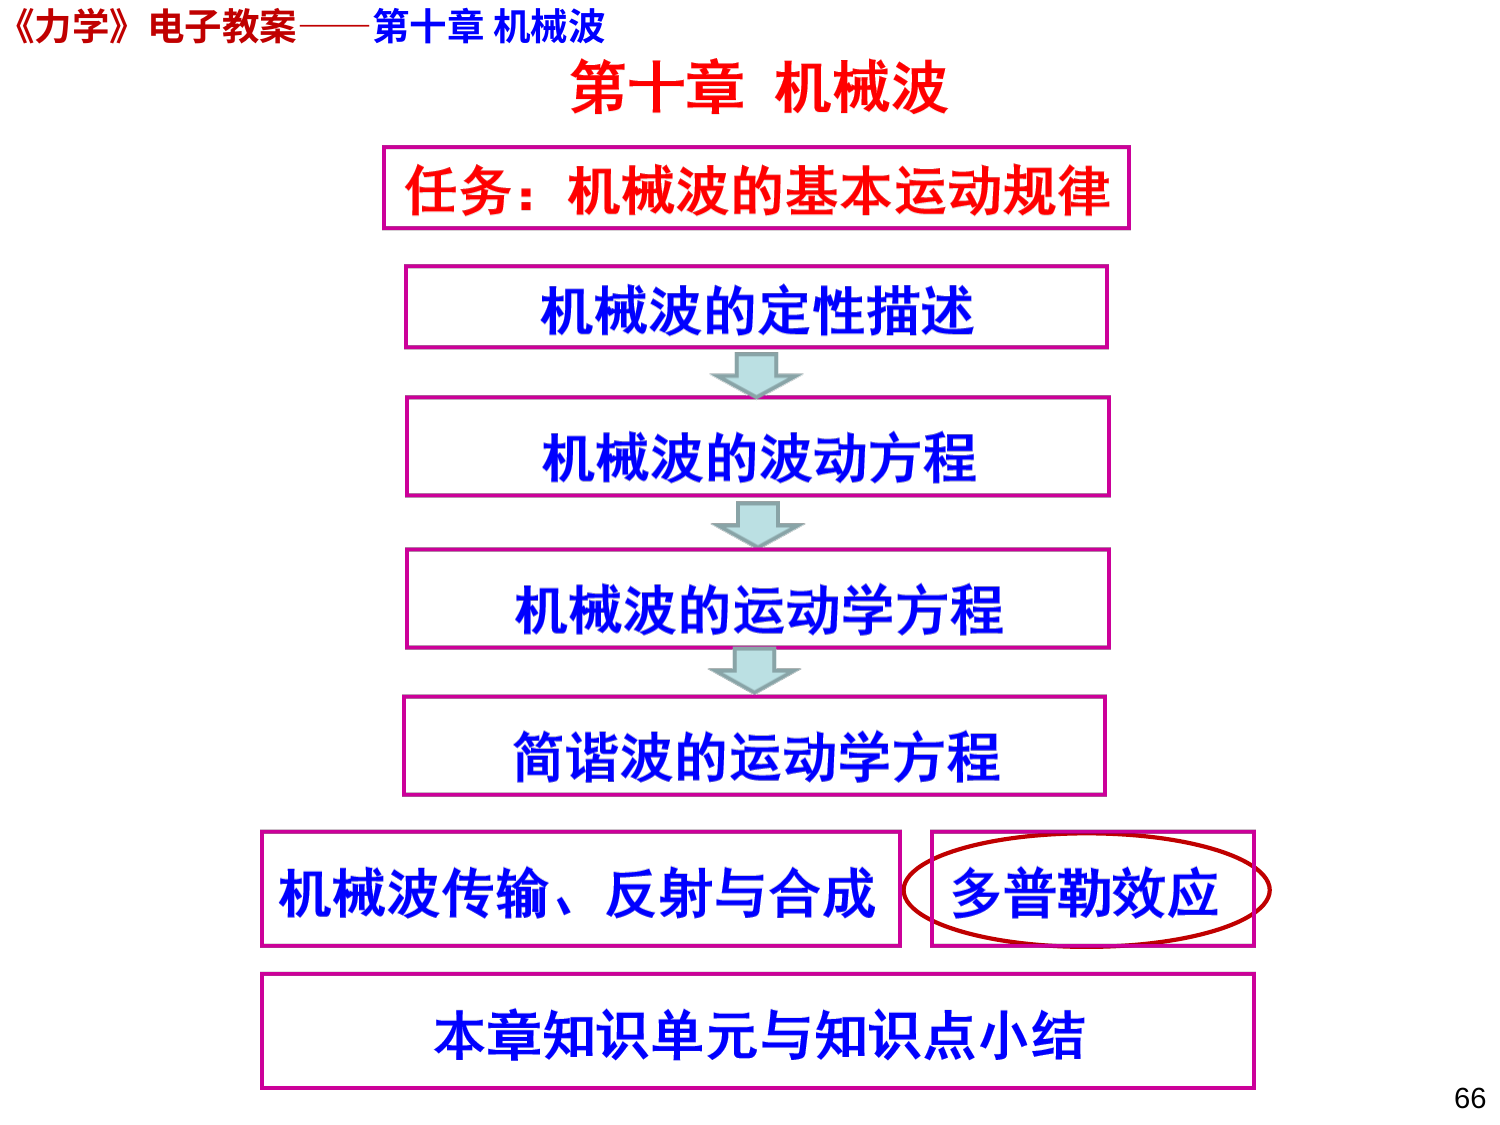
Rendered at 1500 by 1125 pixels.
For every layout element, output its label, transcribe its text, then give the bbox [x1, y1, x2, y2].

picture [243, 29, 1257, 1096]
slide_number 66 [1151, 1071, 1500, 1107]
text_box [1261, 869, 1272, 911]
